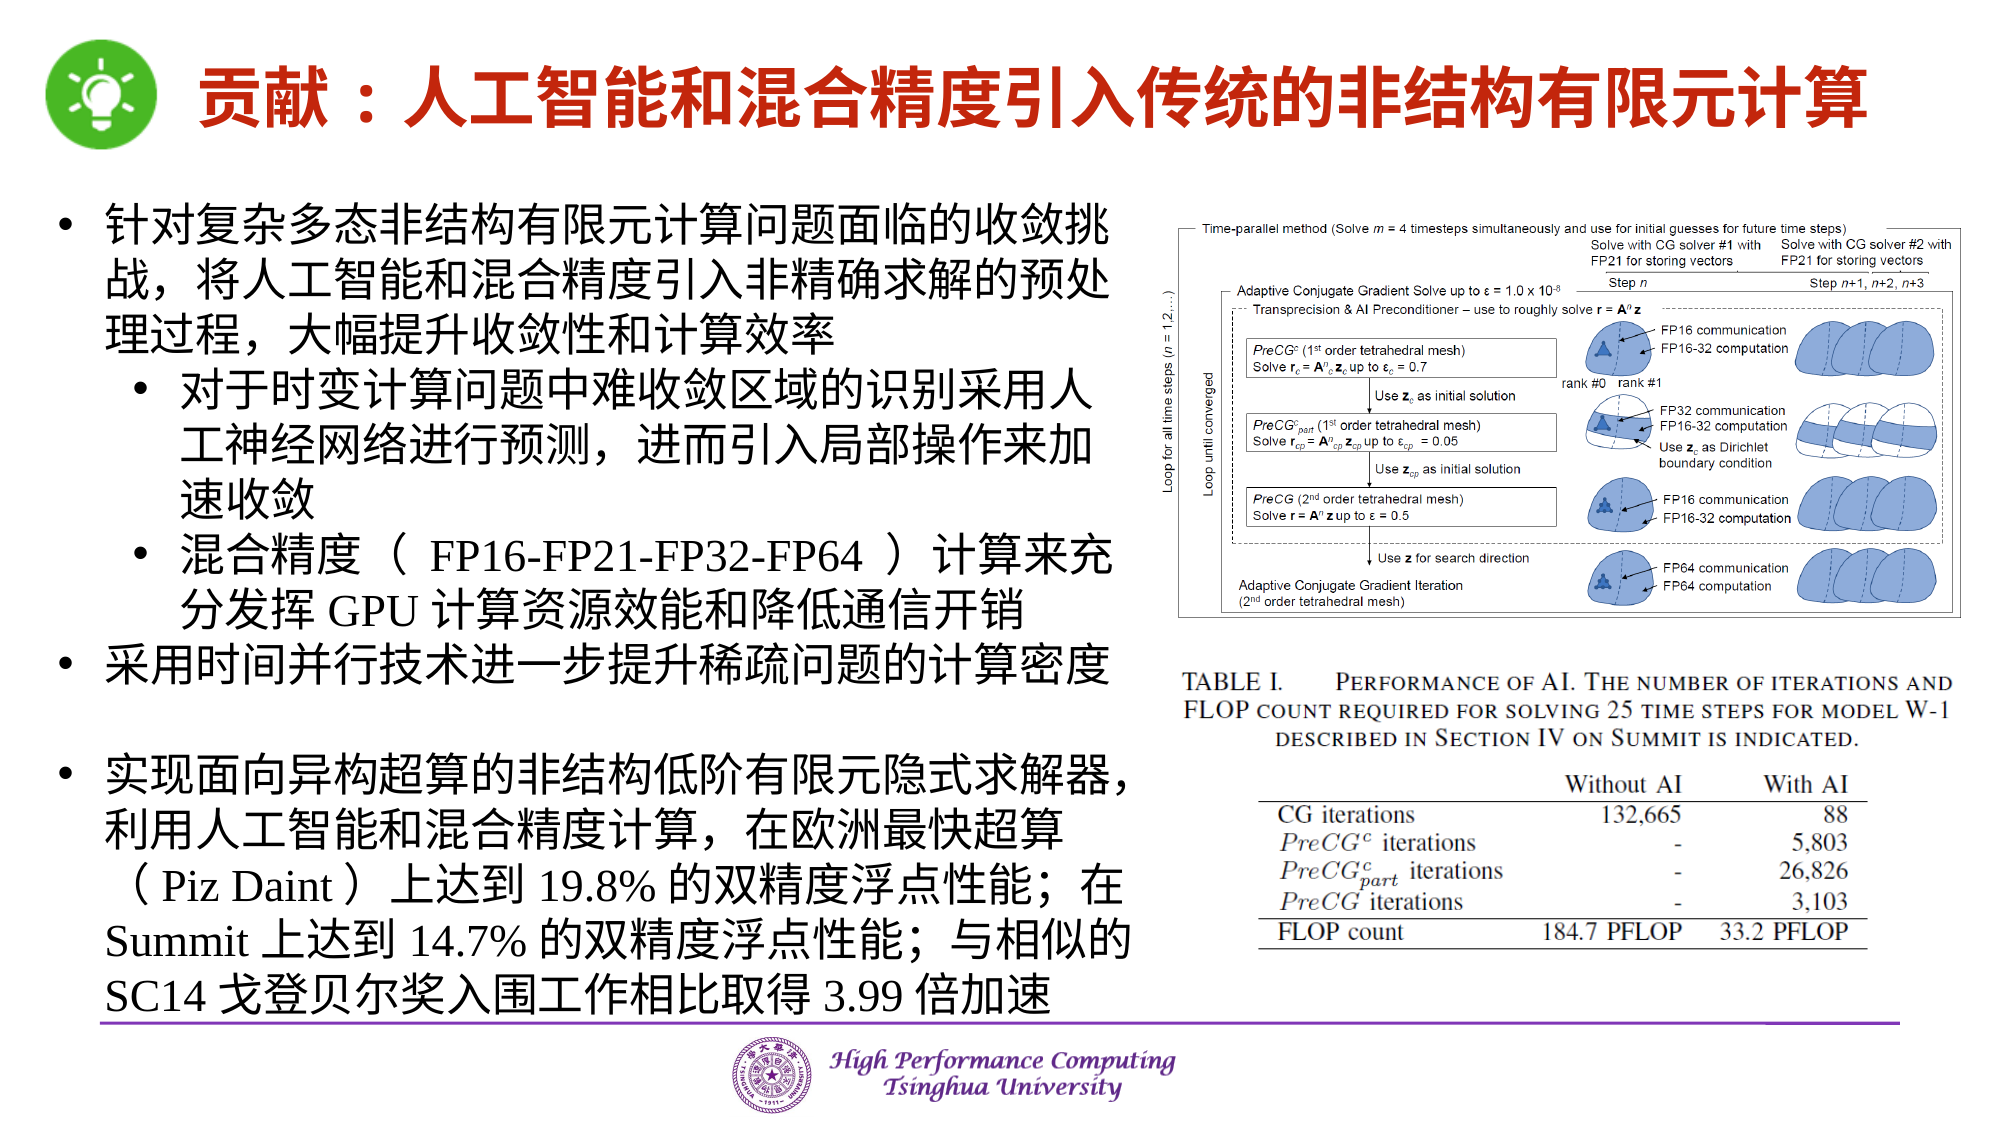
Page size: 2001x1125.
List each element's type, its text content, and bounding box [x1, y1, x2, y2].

picture [1155, 657, 1972, 969]
text_box 针对复杂多态非结构有限元计算问题面临的收敛挑战，将人工智能和混合精度引入非精确求解的预处理过程，大幅提升收敛性和计算效率 对于时变计算问题中难收敛区域的识别采用人工神经网络进行预测，进而引入局部操作来加速收敛 混合精度（ FP16-FP21-FP32-FP64 ）计算来充分发挥GPU计算资源效能和降低通信开销 采用时间并行技术进一步提升稀疏问题的计算密度 实现面向异构超算的非结构低阶有限元隐式求解器，利用人工智能和混合精度计算，在欧洲最快超算（Piz Daint）上达到19.8%的双精度浮点性能；在Summit上达到14.7%的双精度浮点性能；与相似的SC14戈登贝尔奖入围工作相比取得3.99倍加速 [42, 188, 1151, 1028]
picture [1149, 217, 1972, 629]
text_box 贡献:人工智能和混合精度引入传统的非结构有限元计算 [182, 48, 2000, 147]
picture [13, 29, 177, 171]
picture [729, 1034, 1201, 1117]
